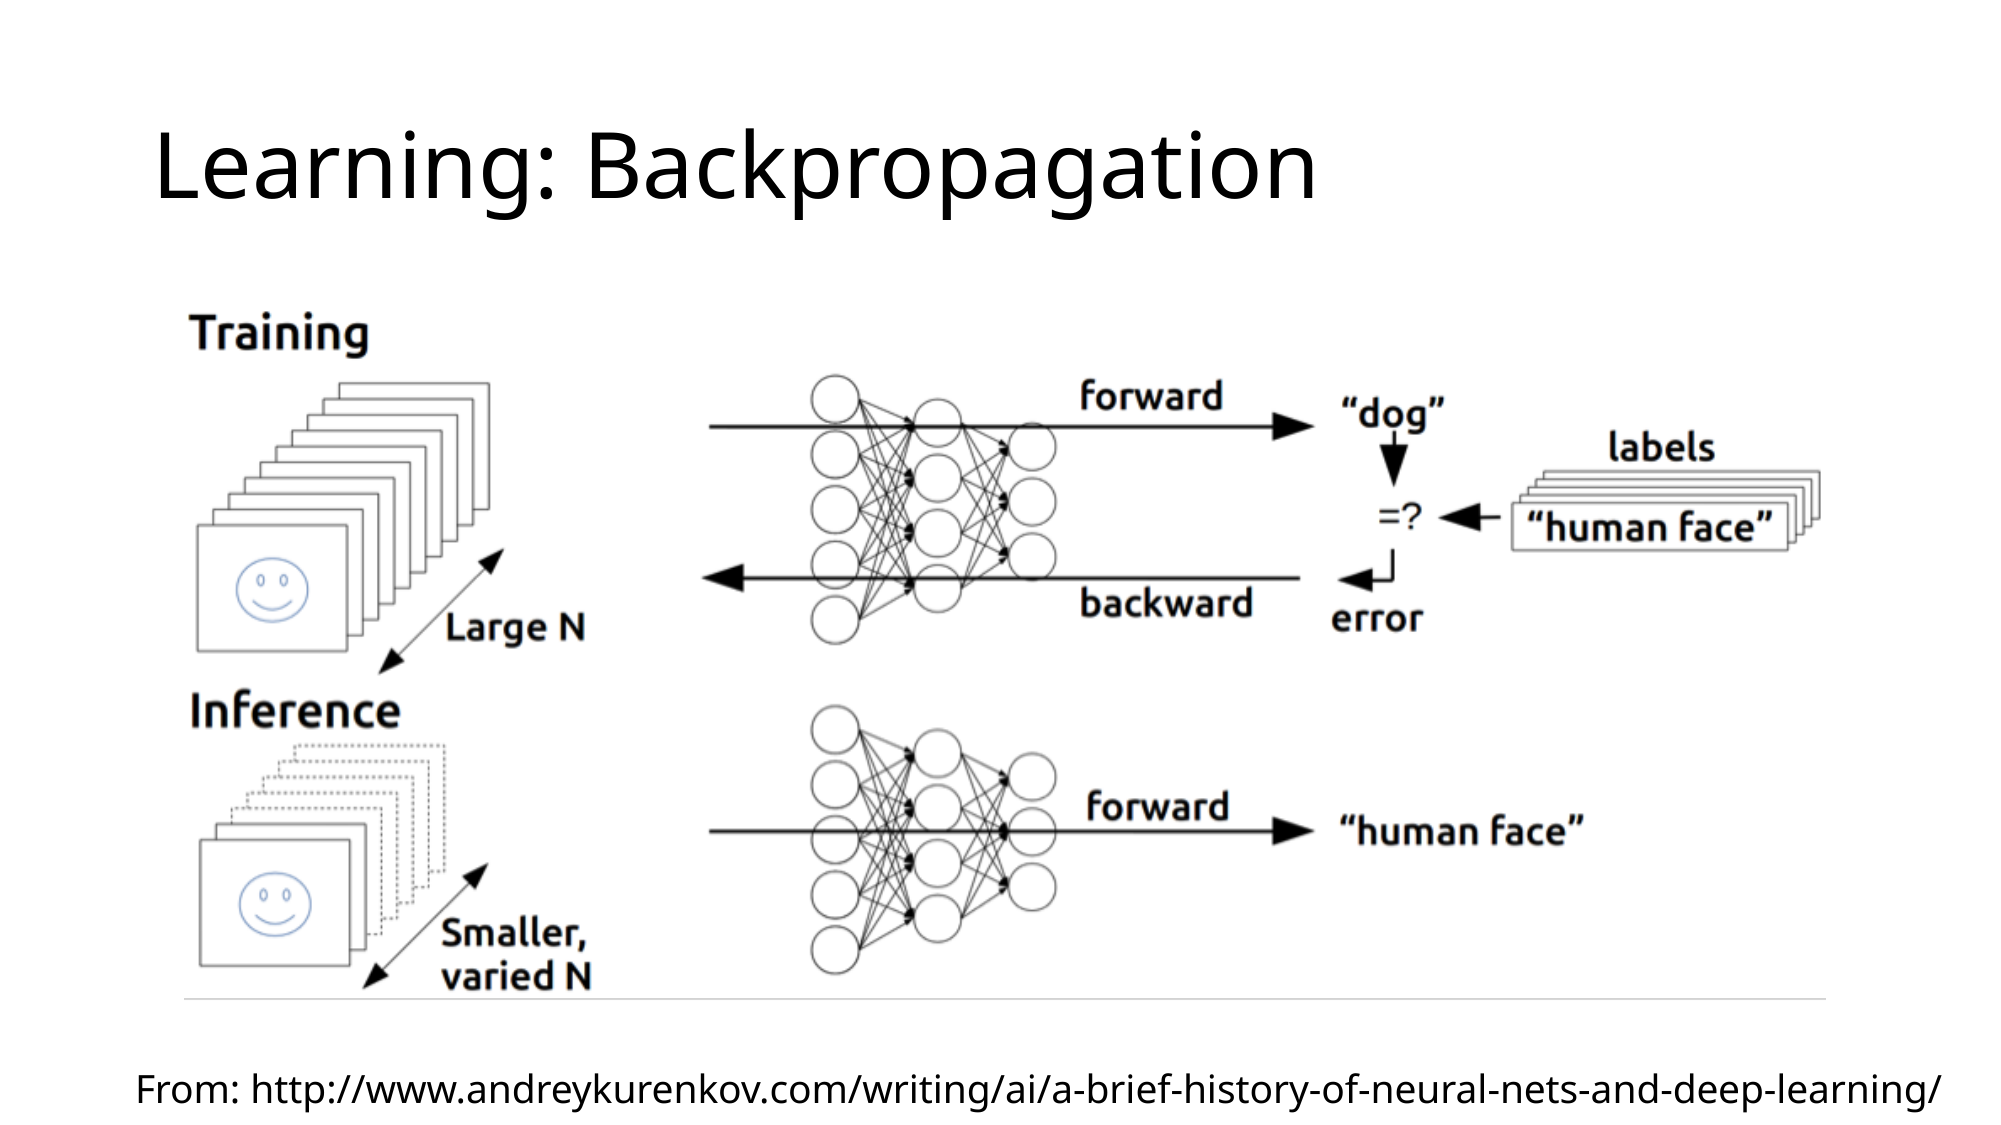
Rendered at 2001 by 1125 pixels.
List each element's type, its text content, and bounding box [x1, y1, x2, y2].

text_box From: http://www.andreykurenkov.com/writing/ai/a-brief-history-of-neural-nets-and-deep-learning/ [120, 1057, 1957, 1119]
picture [184, 300, 1826, 1001]
title Learning: Backpropagation [137, 59, 1863, 278]
